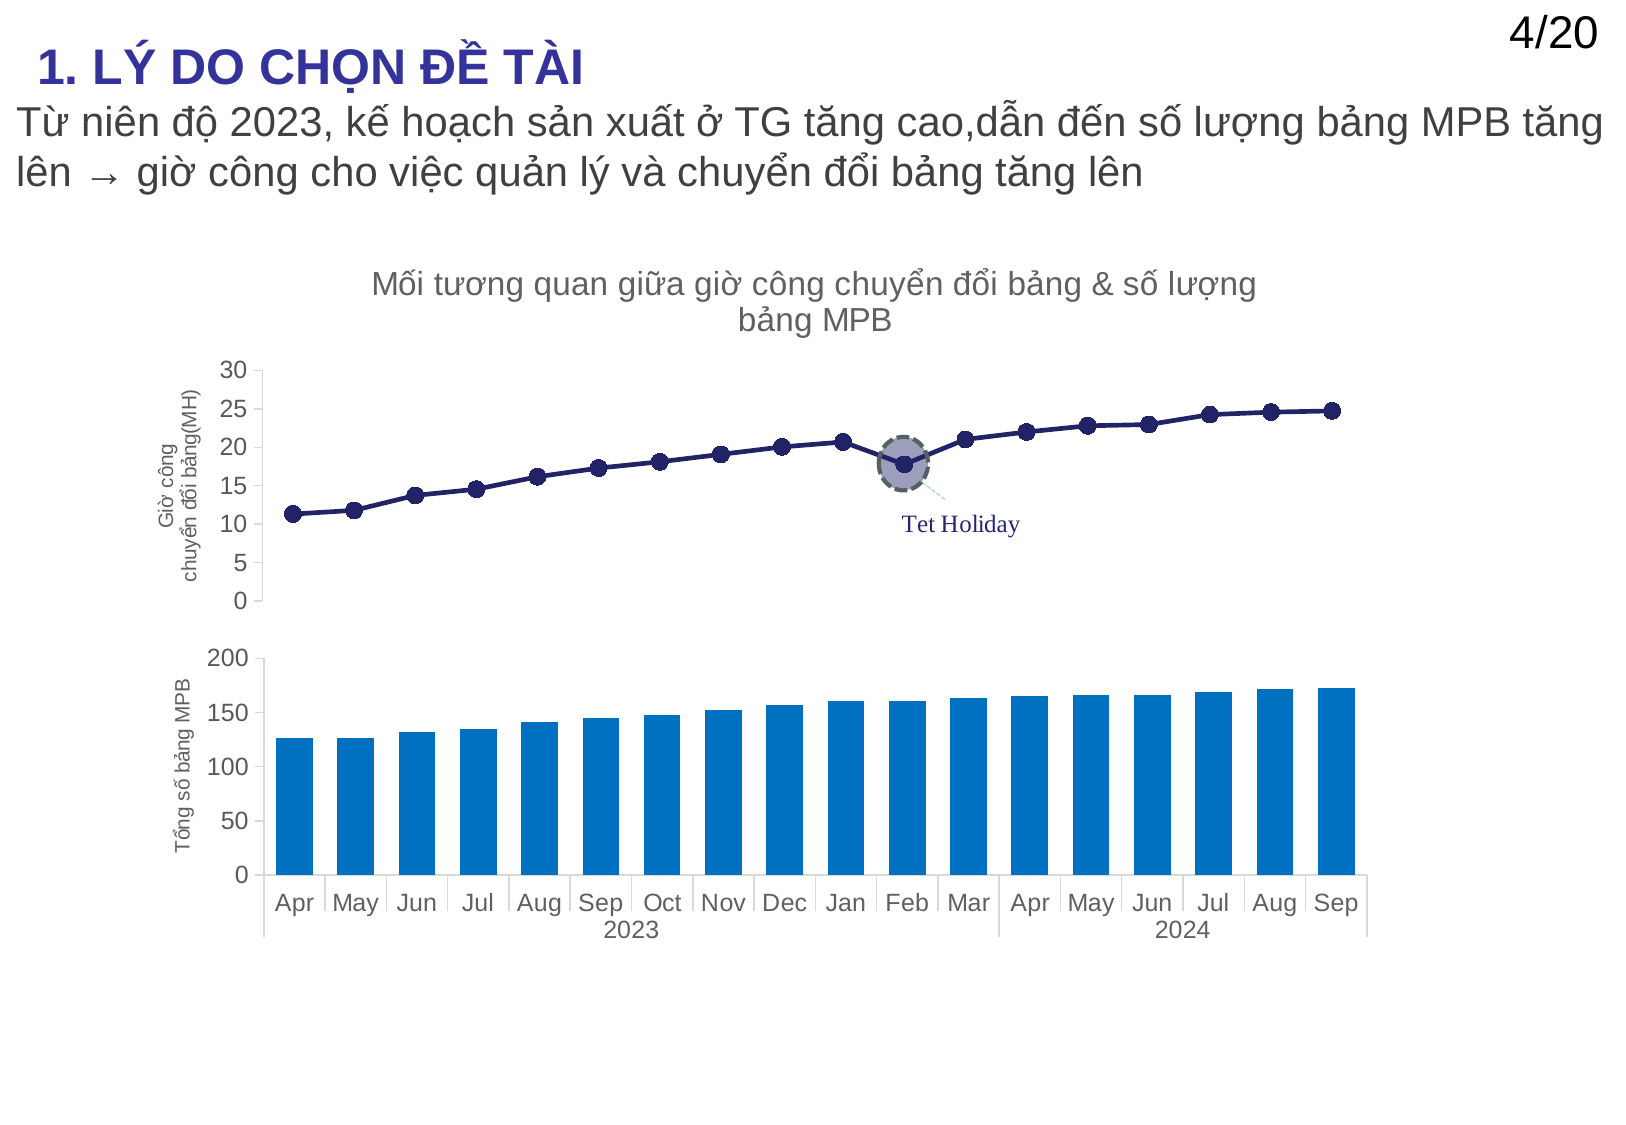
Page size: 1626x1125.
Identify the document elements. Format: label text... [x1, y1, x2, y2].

text_box Từ niên độ 2023, kế hoạch sản xuất ở TG tăng cao,dẫn đến số lượng bảng MPB tăng lên → giờ công cho việc quản lý và chuyển đổi bảng tăng lên [1, 87, 1625, 203]
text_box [86, 203, 1403, 1031]
text_box 1. LÝ DO CHỌN ĐỀ TÀI [17, 27, 605, 87]
